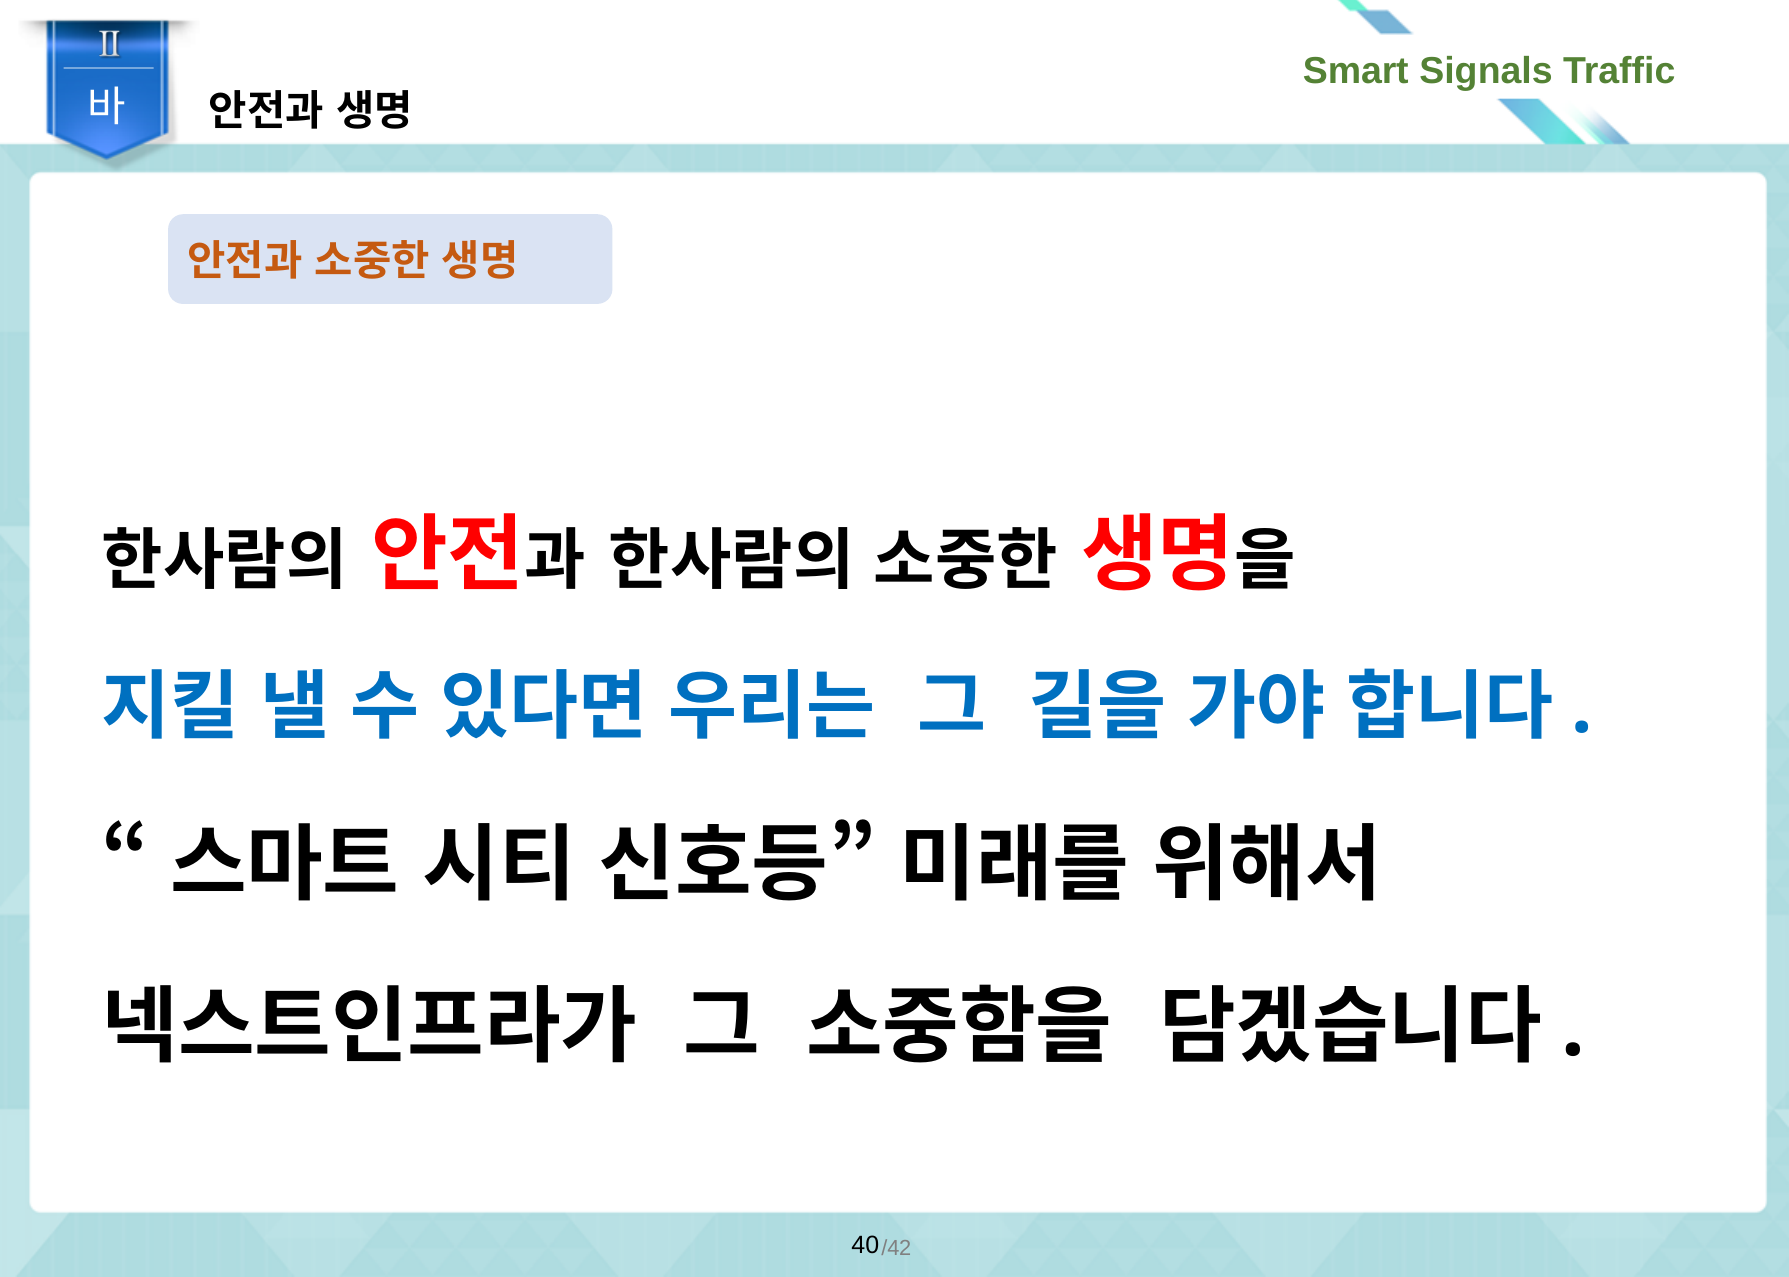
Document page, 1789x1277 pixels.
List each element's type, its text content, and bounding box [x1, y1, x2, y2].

text_box 안전과 생명 [168, 67, 1254, 143]
picture [0, 0, 1789, 1277]
text_box 바 [66, 79, 148, 130]
text_box 안전과 소중한 생명 [167, 213, 614, 305]
text_box 한사람의 안전과 한사람의 소중한 생명을 지킬 낼 수 있다면 우리는 그 길을 가야 합니다. “스마트 시티 신호등” 미래를 위해서 넥스트인프라가 그 소중함을 담겠습니다. [87, 370, 1708, 1197]
